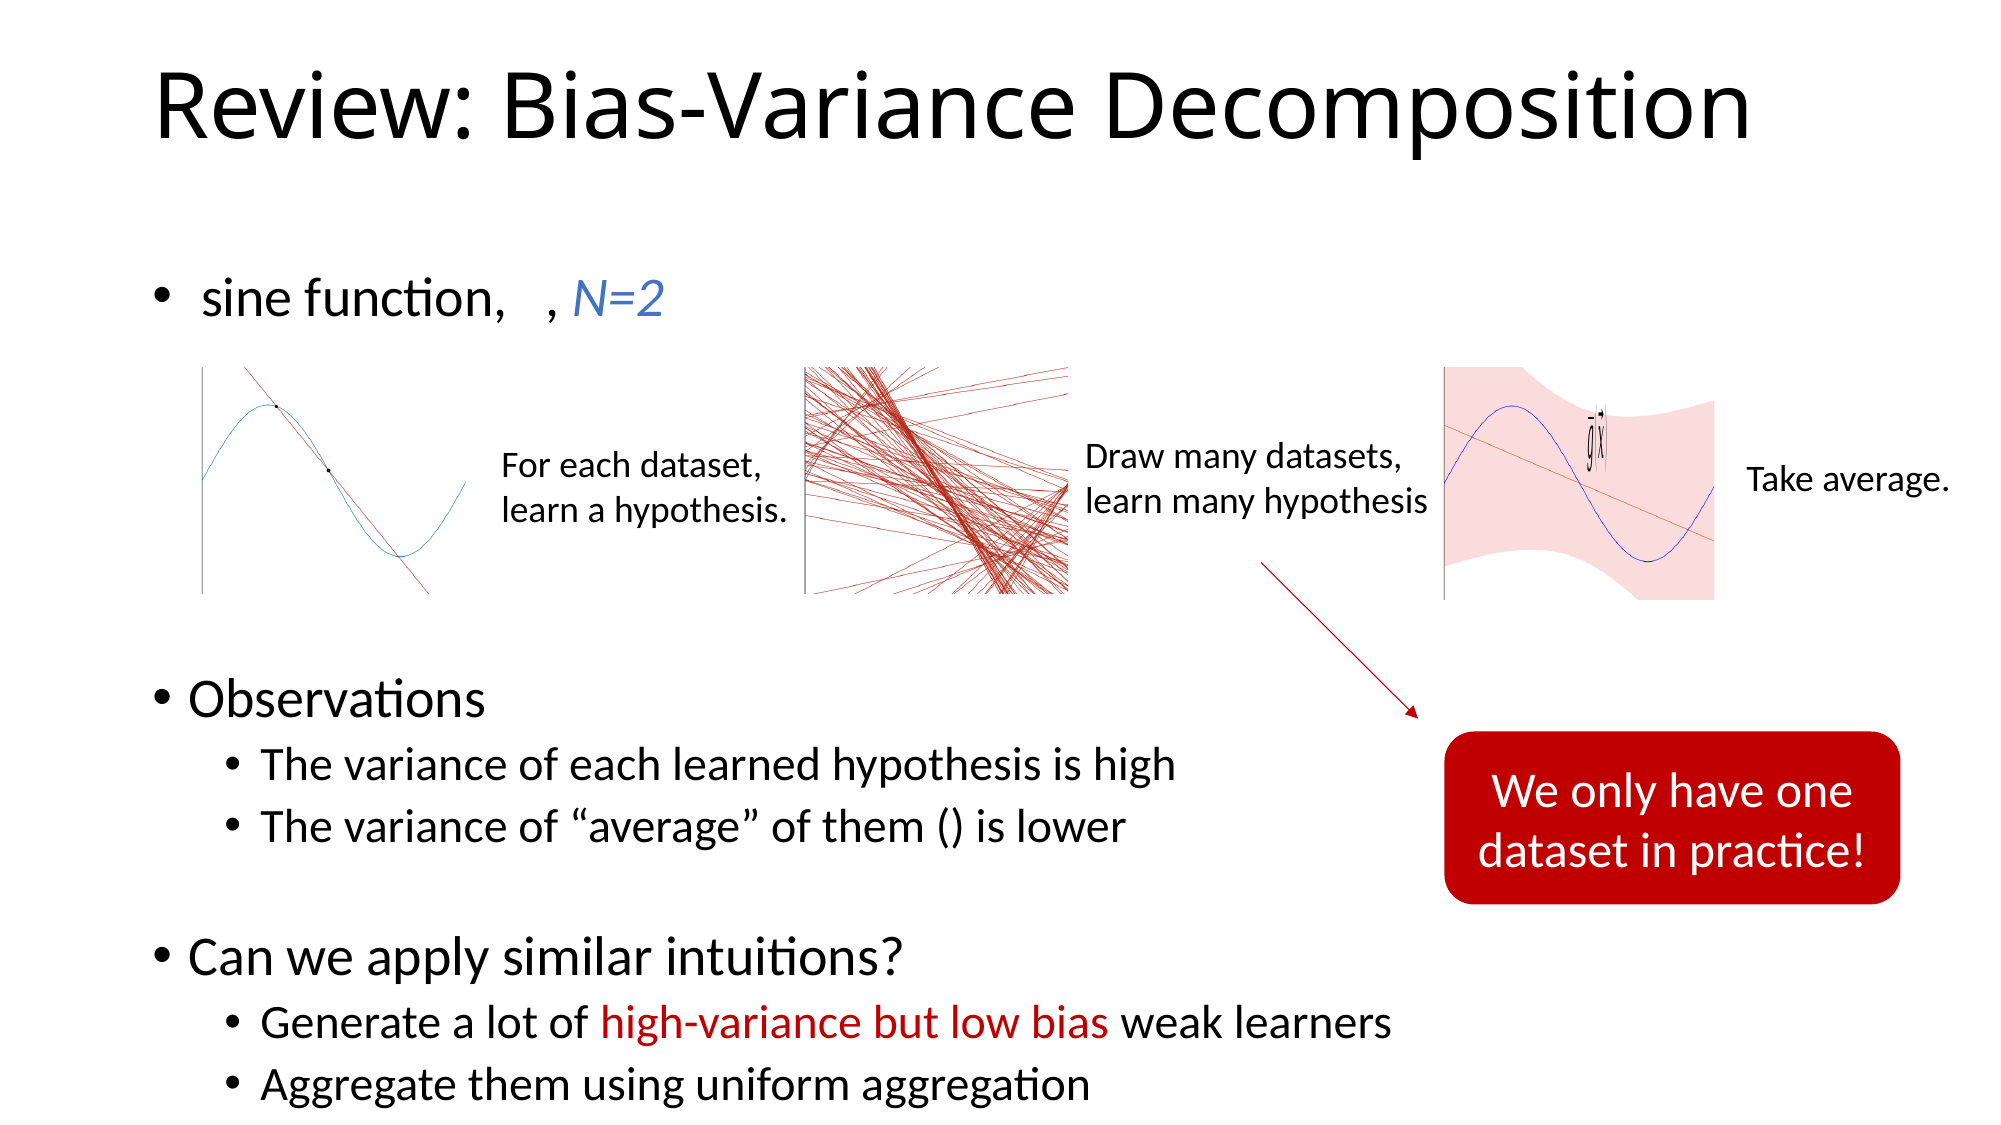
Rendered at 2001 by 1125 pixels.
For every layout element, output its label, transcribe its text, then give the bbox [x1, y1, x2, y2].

text_box For each dataset, learn a hypothesis. [486, 432, 804, 538]
picture [804, 366, 1069, 594]
text_box Take average. [1731, 446, 1966, 507]
picture [201, 366, 466, 594]
title Review: Bias-Variance Decomposition [137, 0, 1863, 218]
text_box Draw many datasets, learn many hypothesis [1070, 423, 1443, 529]
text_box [1260, 562, 1418, 719]
text_box We only have one dataset in practice! [1444, 731, 1901, 905]
picture [1443, 366, 1715, 600]
